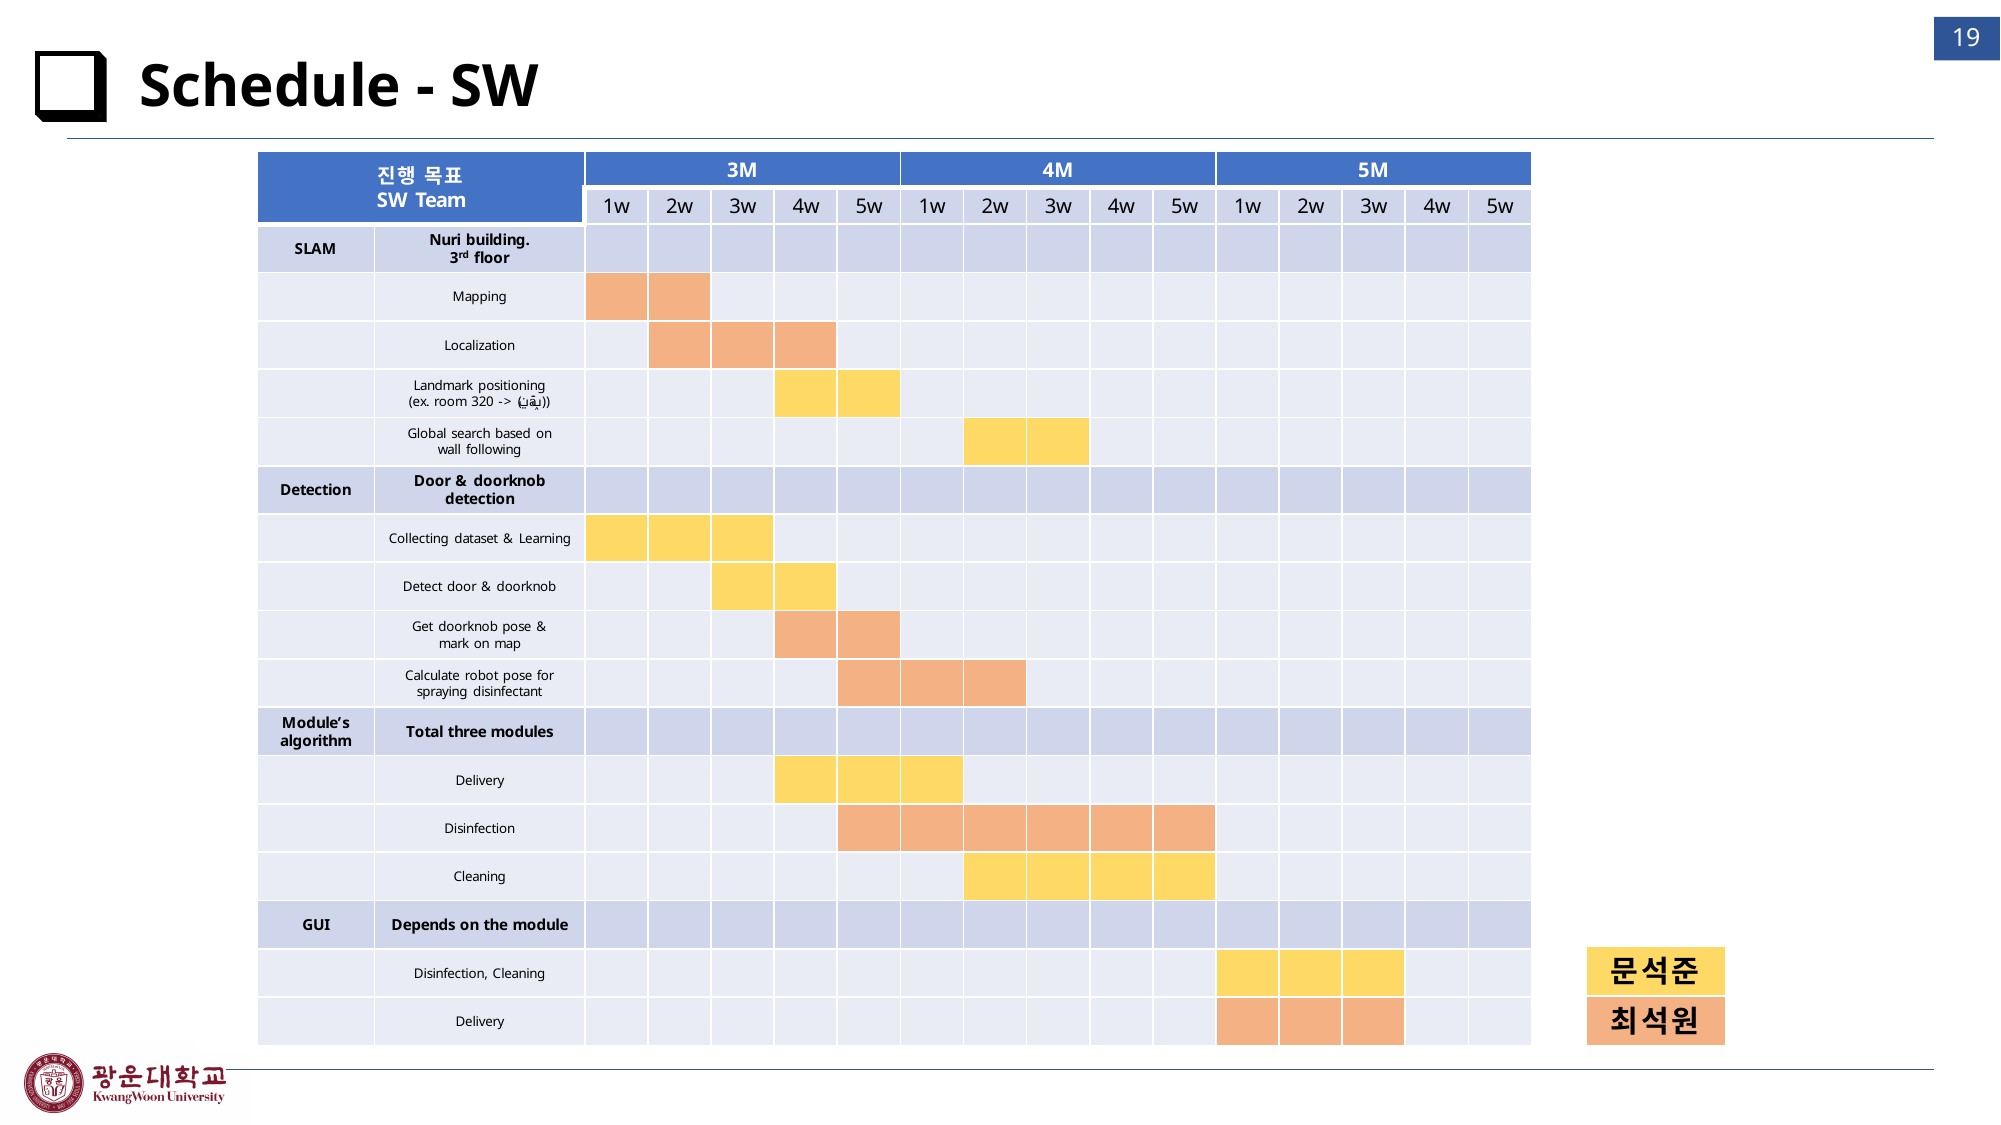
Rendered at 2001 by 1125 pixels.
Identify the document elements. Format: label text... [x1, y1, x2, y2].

slide_number 18 [1932, 0, 2000, 78]
picture [0, 1041, 250, 1125]
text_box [194, 145, 1806, 1052]
title Schedule - SW [124, 42, 1850, 132]
